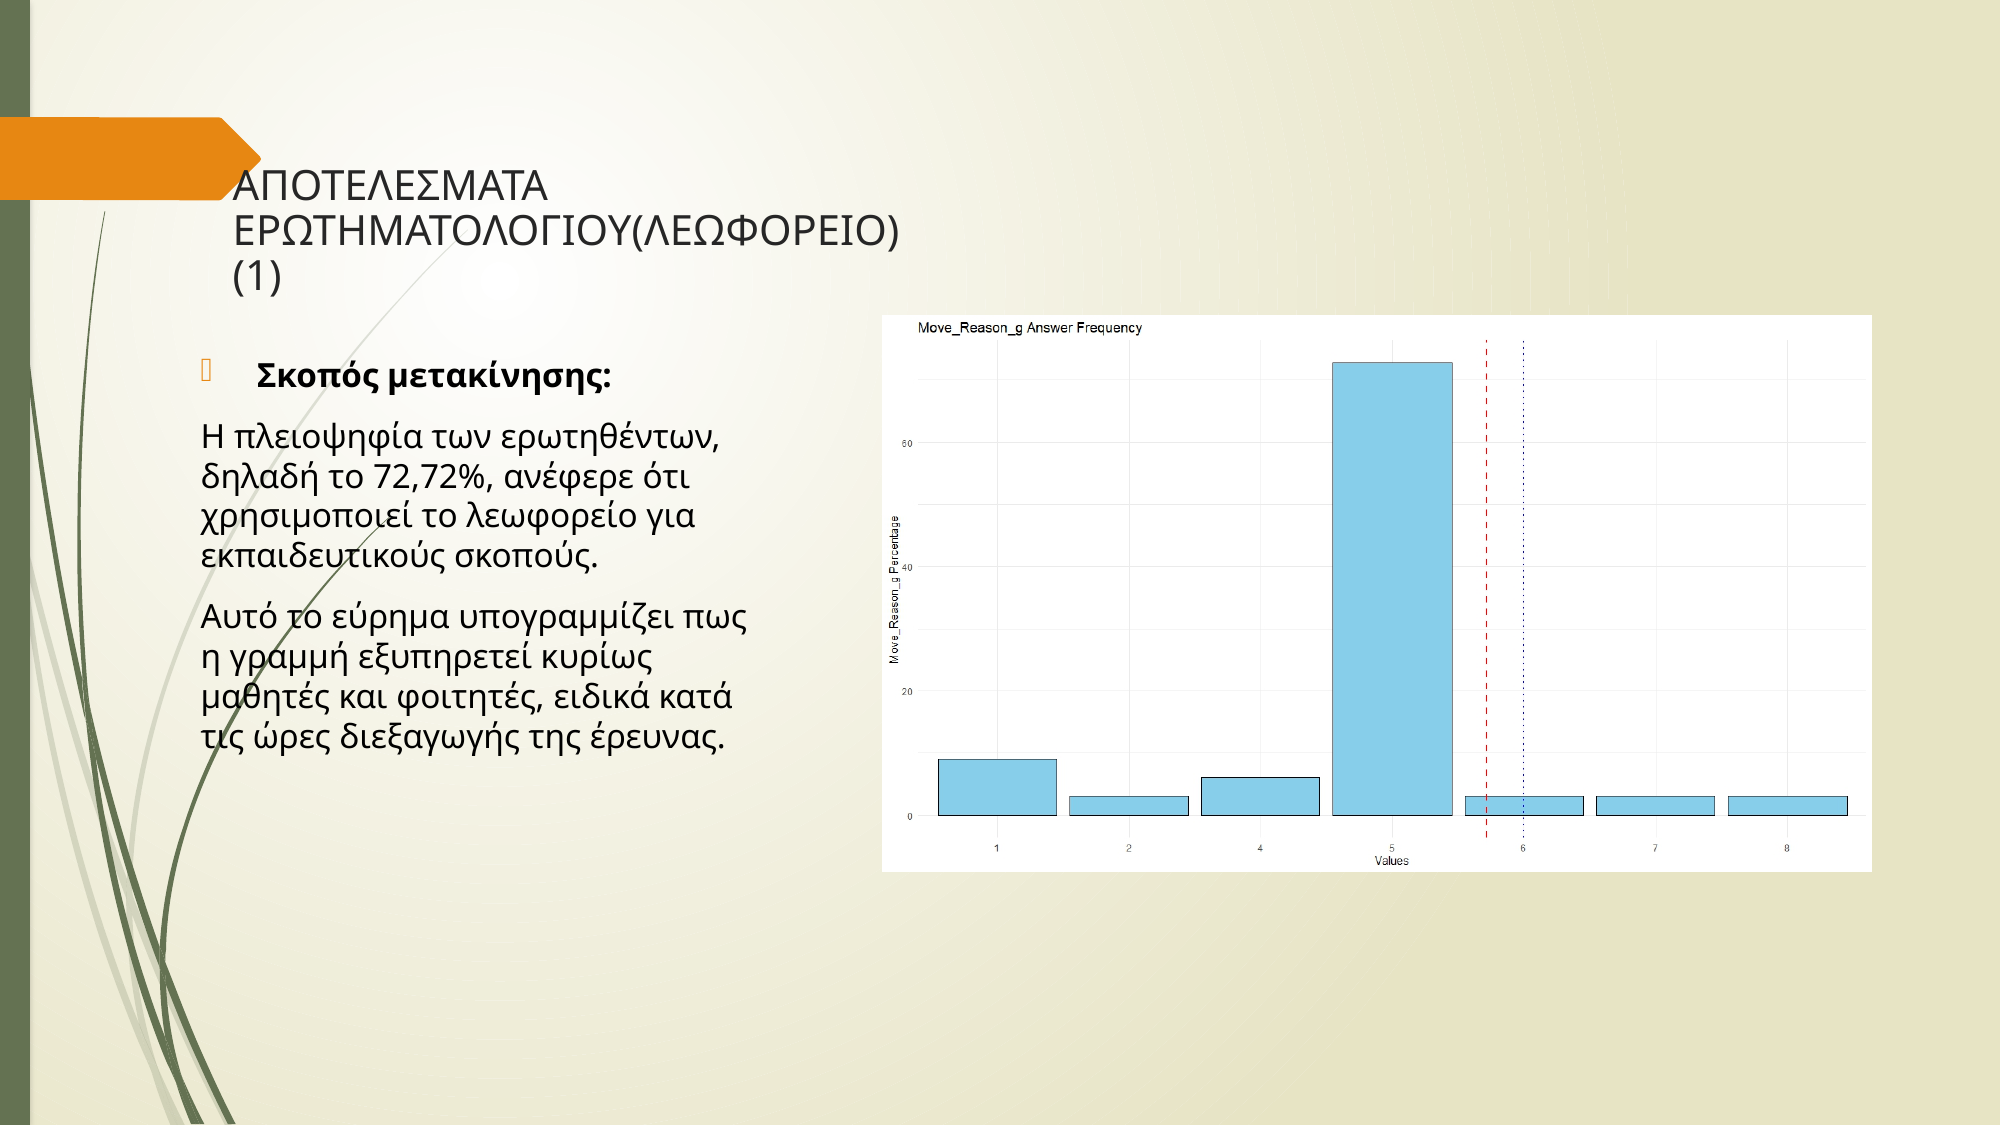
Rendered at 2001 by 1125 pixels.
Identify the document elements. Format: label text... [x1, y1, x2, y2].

picture [882, 315, 1873, 873]
title ΑΠΟΤΕΛΕΣΜΑΤΑ ΕΡΩΤΗΜΑΤΟΛΟΓΙΟΥ(ΛΕΩΦΟΡΕΙΟ)(1) [217, 157, 938, 268]
list Σκοπός μετακίνησης: Η πλειοψηφία των ερωτηθέντων, δηλαδή το 72,72%, ανέφερε ότι χρησιμοποιεί το λεωφορείο για εκπαιδευτικούς σκοπούς. Αυτό το εύρημα υπογραμμίζει πως η γραμμή εξυπηρετεί κυρίως μαθητές και φοιτητές, ειδικά κατά τις ώρες διεξαγωγής της έρευνας. [185, 346, 778, 904]
